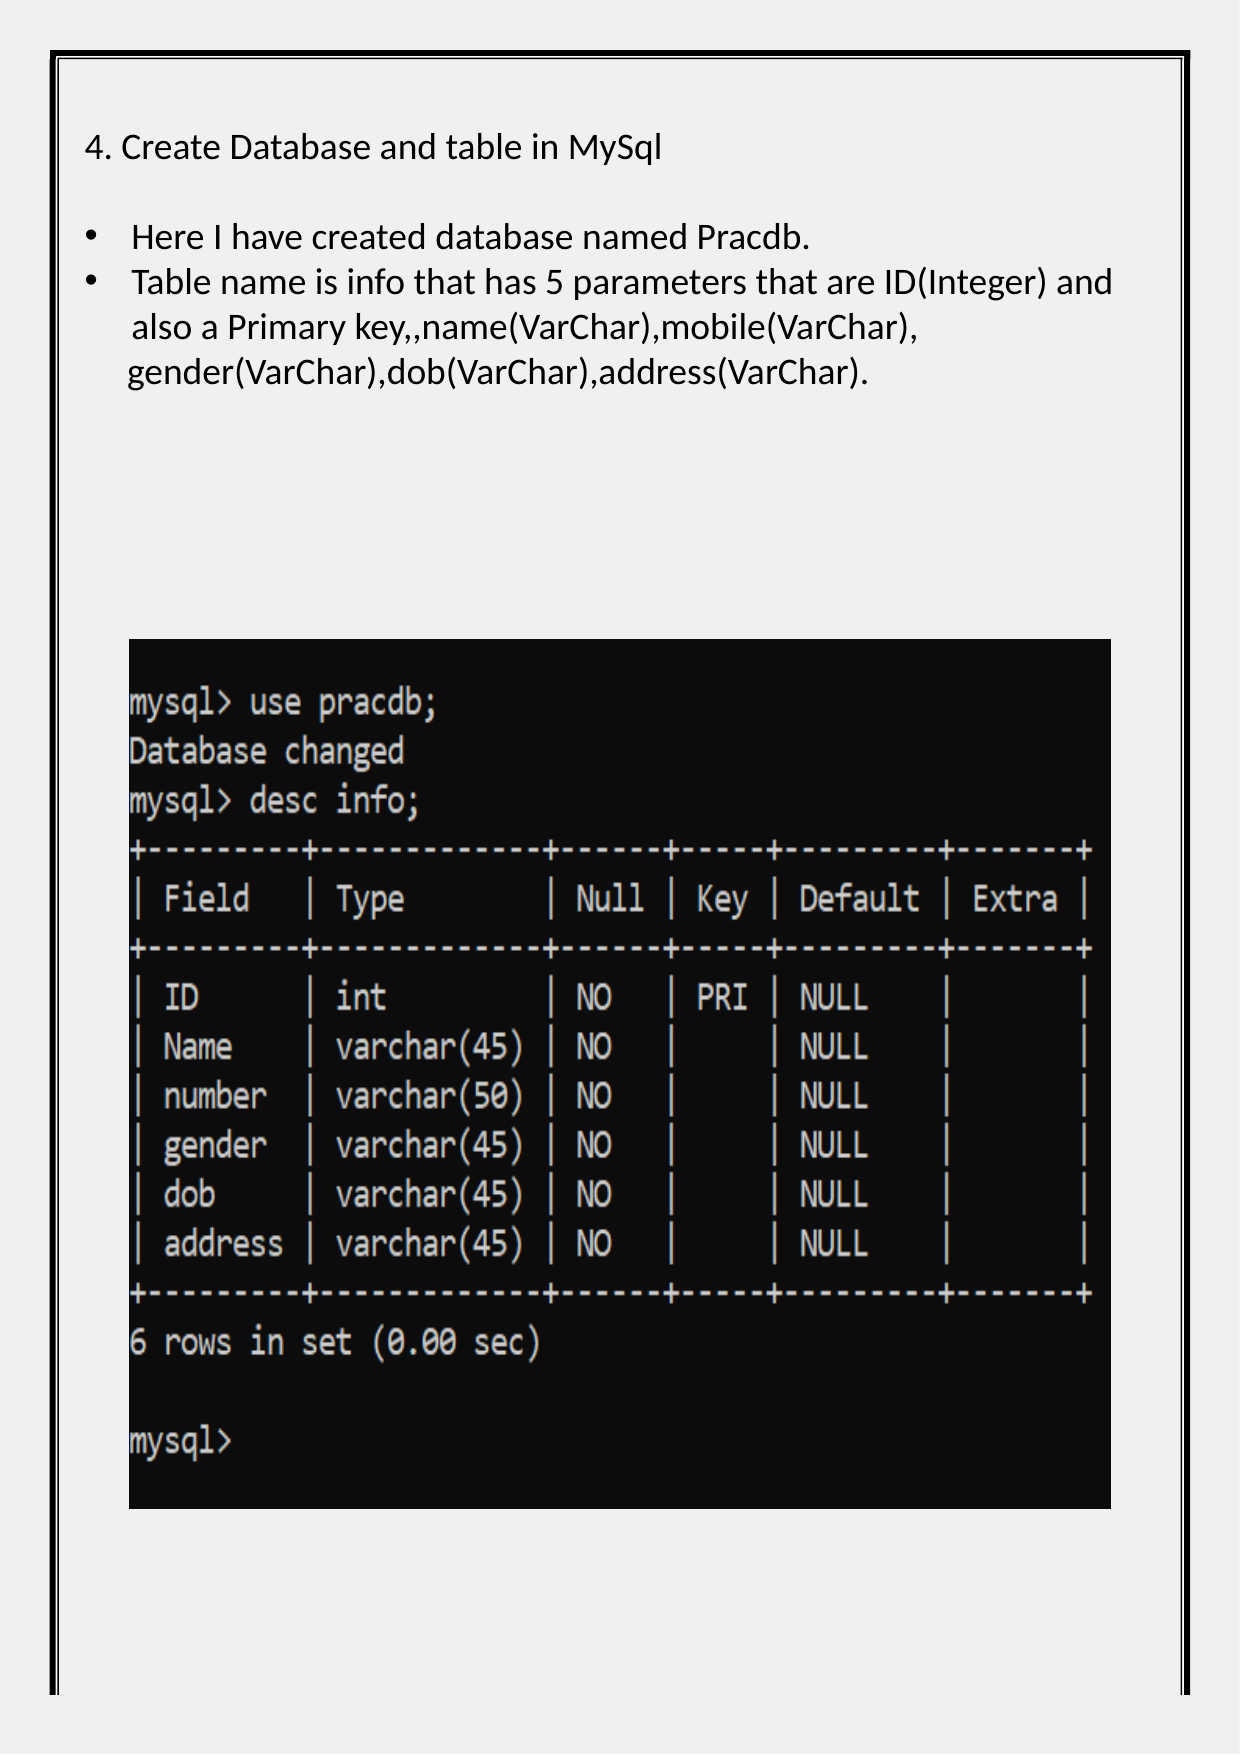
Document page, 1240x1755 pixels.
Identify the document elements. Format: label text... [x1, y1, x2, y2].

picture [128, 639, 1111, 1509]
text_box 4. Create Database and table in MySql Here I have created database named Pracdb. Table name is info that has 5 parameters that are ID(Integer) and also a Primary key,,name(VarChar),mobile(VarChar), gender(VarChar),dob(VarChar),address(VarChar). [69, 114, 1170, 400]
